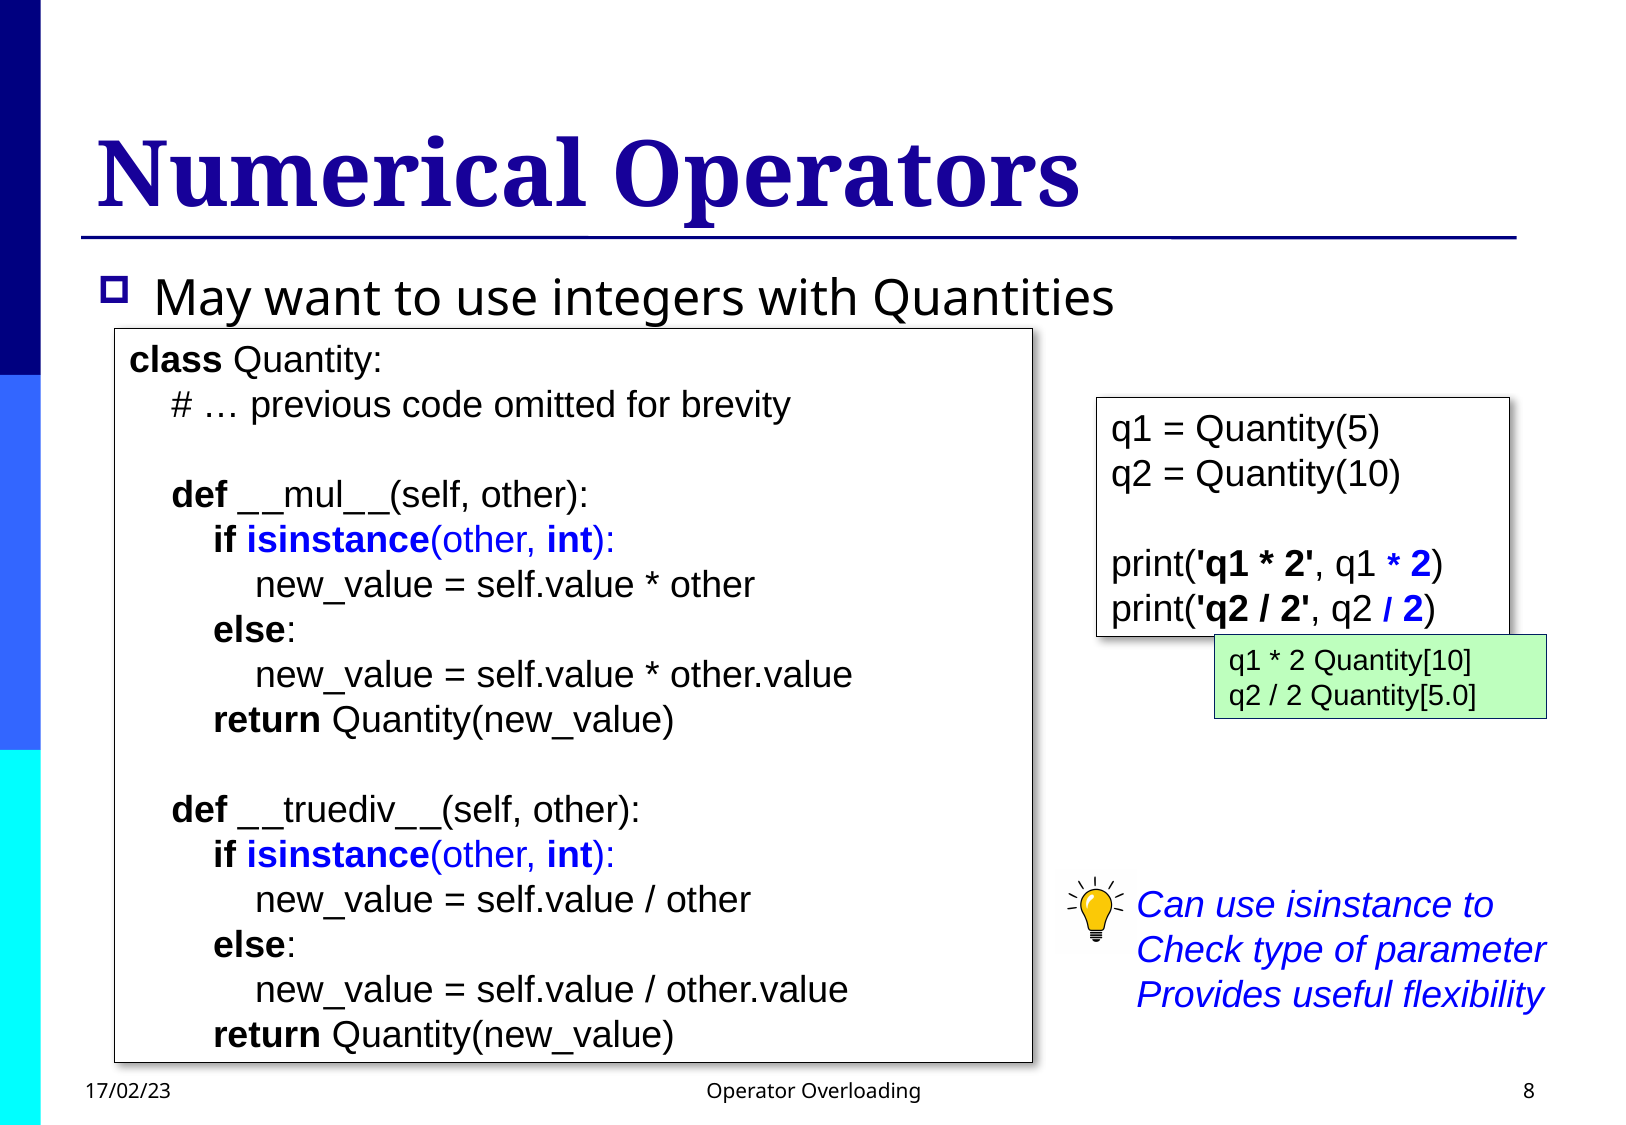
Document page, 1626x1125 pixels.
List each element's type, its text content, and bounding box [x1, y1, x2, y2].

text_box class Quantity: # … previous code omitted for brevity def _ _mul_ _(self, other): if isinstance(other, int): new_value = self.value * other else: new_value = self.value * other.value return Quantity(new_value) def _ _truediv_ _(self, other): if isinstance(other, int): new_value = self.value / other else: new_value = self.value / other.value return Quantity(new_value) [114, 328, 1033, 1063]
slide_number 8 [1170, 1070, 1550, 1125]
footer Operator Overloading [556, 1070, 1071, 1125]
text_box q1 * 2 Quantity[10] q2 / 2 Quantity[5.0] [1214, 634, 1547, 719]
title Numerical Operators [81, 45, 1544, 233]
list May want to use integers with Quantities [82, 242, 1545, 986]
text_box Can use isinstance to Check type of parameter Provides useful flexibility [1121, 872, 1562, 1023]
picture [1055, 869, 1138, 954]
text_box q1 = Quantity(5) q2 = Quantity(10) print('q1 * 2', q1 * 2) print('q2 / 2', q2 / 2) [1096, 397, 1510, 637]
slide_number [70, 1070, 450, 1125]
